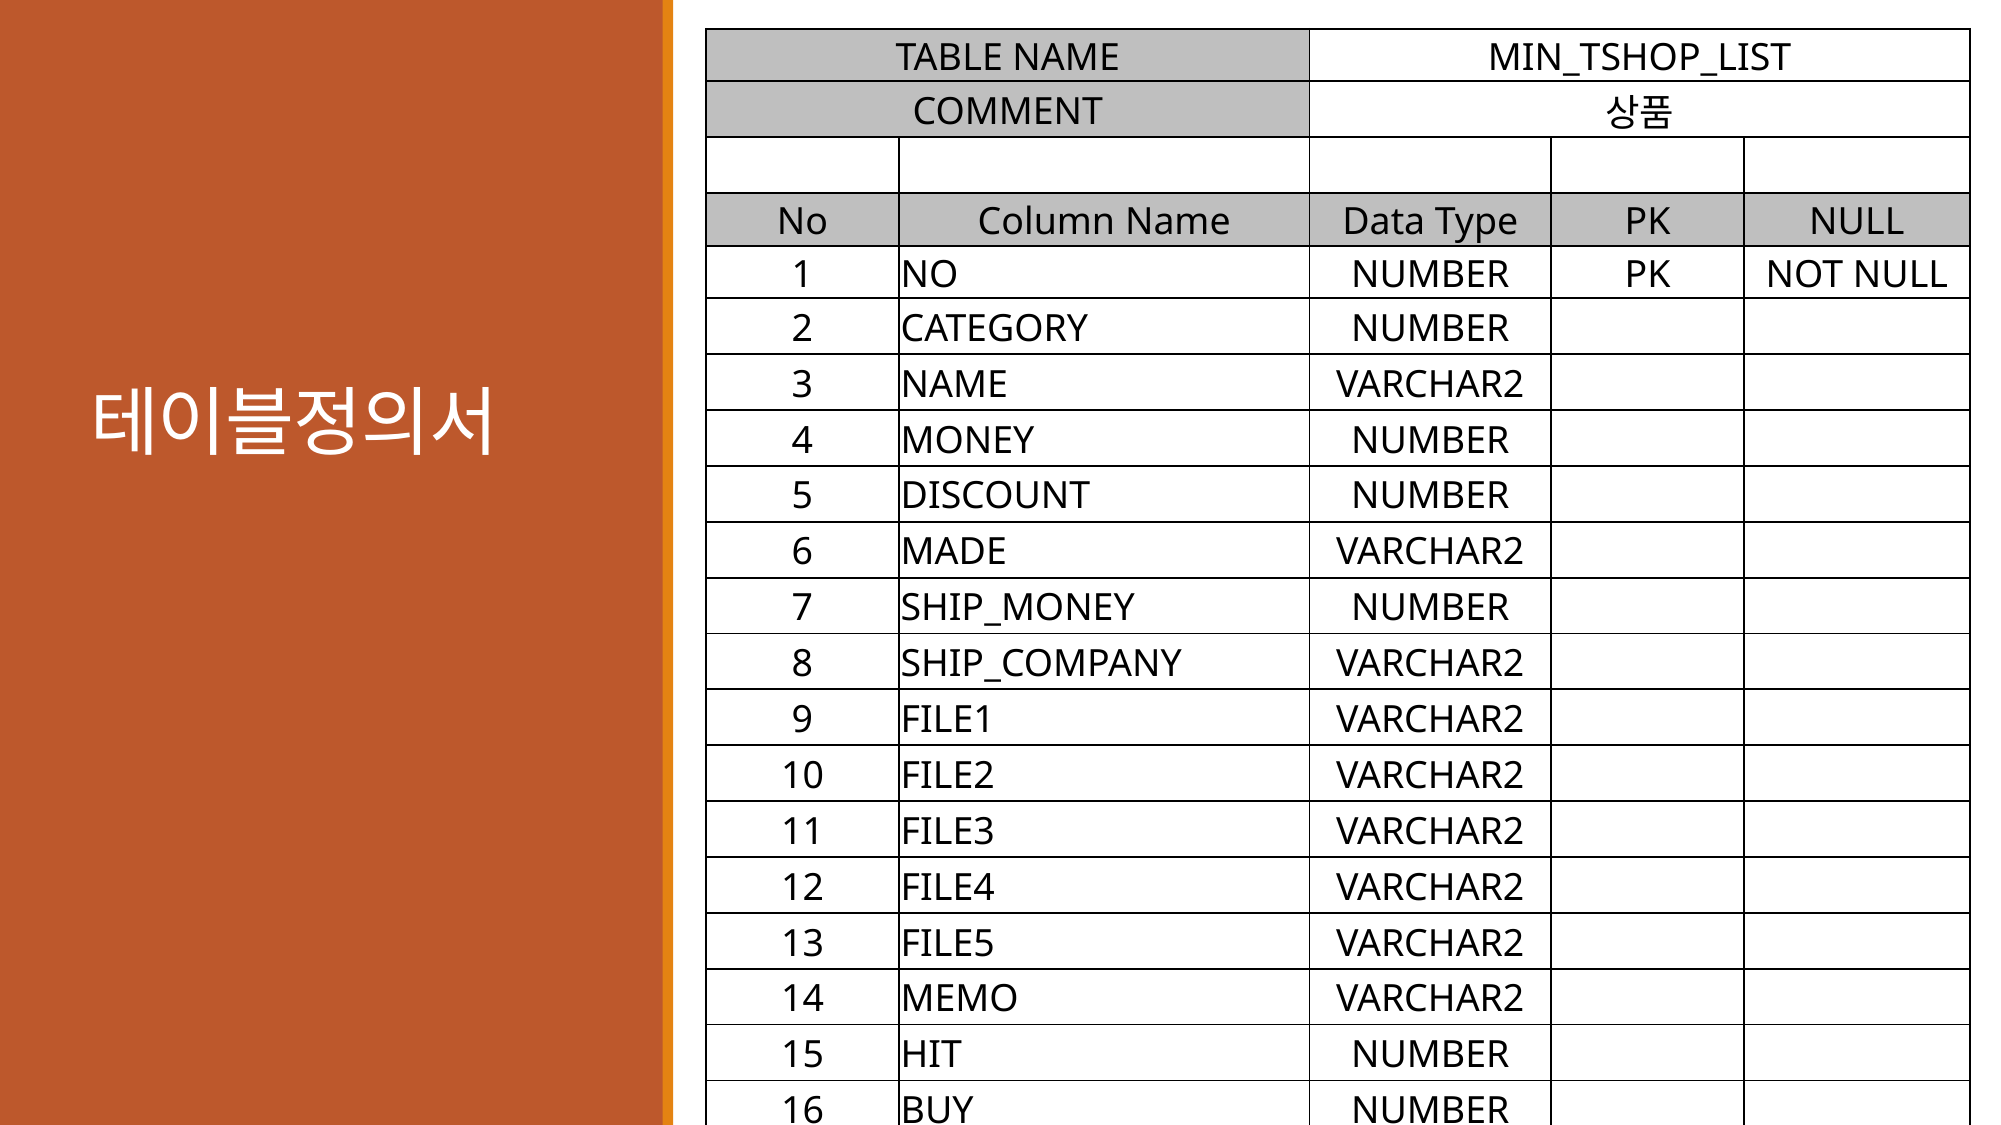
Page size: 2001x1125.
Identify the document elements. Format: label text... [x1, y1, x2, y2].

table_cell VARCHAR2 [1310, 355, 1550, 409]
table_cell SHIP_MONEY [900, 579, 1309, 633]
table_cell [1552, 634, 1743, 688]
table_cell 6 [707, 523, 898, 577]
table_cell [1745, 523, 1969, 577]
table_cell NOT NULL [1745, 247, 1969, 297]
table_cell [1552, 802, 1743, 856]
table_cell No [707, 194, 898, 245]
table_cell 14 [707, 970, 898, 1024]
table_cell HIT [900, 1025, 1309, 1080]
table_cell [1745, 138, 1969, 192]
table_cell FILE4 [900, 858, 1309, 912]
table_cell 13 [707, 914, 898, 968]
table_cell [1745, 858, 1969, 912]
table_cell 7 [707, 579, 898, 633]
table_cell NULL [1745, 194, 1969, 245]
table_cell VARCHAR2 [1310, 690, 1550, 744]
table_cell NUMBER [1310, 411, 1550, 465]
table_cell VARCHAR2 [1310, 970, 1550, 1024]
table_cell [1552, 523, 1743, 577]
table_cell VARCHAR2 [1310, 802, 1550, 856]
table_cell [1745, 467, 1969, 521]
table_cell 12 [707, 858, 898, 912]
table_cell NUMBER [1310, 299, 1550, 353]
table_cell [1745, 411, 1969, 465]
table_cell [900, 138, 1309, 192]
table_cell 2 [707, 299, 898, 353]
table_cell [1745, 746, 1969, 800]
table_cell 4 [707, 411, 898, 465]
table_cell CATEGORY [900, 299, 1309, 353]
table_cell [1552, 970, 1743, 1024]
table_cell [1745, 914, 1969, 968]
table_cell NUMBER [1310, 1025, 1550, 1080]
table_cell [1552, 690, 1743, 744]
table_cell VARCHAR2 [1310, 914, 1550, 968]
table_cell VARCHAR2 [1310, 858, 1550, 912]
table_cell NO [900, 247, 1309, 297]
table_cell Data Type [1310, 194, 1550, 245]
table_cell SHIP_COMPANY [900, 634, 1309, 688]
table_cell [1552, 299, 1743, 353]
title 테이블정의서 [75, 97, 600, 473]
table_cell NUMBER [1310, 1081, 1550, 1125]
table_cell [1552, 579, 1743, 633]
table_cell 10 [707, 746, 898, 800]
table_cell 1 [707, 247, 898, 297]
table_cell FILE2 [900, 746, 1309, 800]
table_cell [1745, 299, 1969, 353]
table_cell [1745, 355, 1969, 409]
table_cell [1552, 1025, 1743, 1080]
table_cell NUMBER [1310, 579, 1550, 633]
table_cell MONEY [900, 411, 1309, 465]
table_cell 8 [707, 634, 898, 688]
table_cell FILE3 [900, 802, 1309, 856]
table_cell COMMENT [707, 82, 1309, 136]
table_cell 11 [707, 802, 898, 856]
table_cell [1745, 690, 1969, 744]
table_cell 상품 [1310, 82, 1969, 136]
table_cell [1745, 579, 1969, 633]
table_cell [1745, 802, 1969, 856]
table_cell [1745, 970, 1969, 1024]
table_cell [1310, 138, 1550, 192]
table_cell [1552, 914, 1743, 968]
table_cell [1745, 1025, 1969, 1080]
table_cell 5 [707, 467, 898, 521]
table_cell [1745, 1081, 1969, 1125]
table_cell VARCHAR2 [1310, 746, 1550, 800]
table_cell [1552, 746, 1743, 800]
table_cell BUY [900, 1081, 1309, 1125]
table_header TABLE NAME [707, 30, 1309, 80]
table_cell FILE1 [900, 690, 1309, 744]
table_cell VARCHAR2 [1310, 634, 1550, 688]
table_cell FILE5 [900, 914, 1309, 968]
table_cell 3 [707, 355, 898, 409]
table_cell [1552, 858, 1743, 912]
table_cell DISCOUNT [900, 467, 1309, 521]
table_cell NUMBER [1310, 467, 1550, 521]
table_cell [1552, 411, 1743, 465]
table_header MIN_TSHOP_LIST [1310, 30, 1969, 80]
table_cell [1552, 467, 1743, 521]
table_cell MEMO [900, 970, 1309, 1024]
table_cell VARCHAR2 [1310, 523, 1550, 577]
table_cell NAME [900, 355, 1309, 409]
table_cell [707, 138, 898, 192]
table_cell MADE [900, 523, 1309, 577]
table_cell 15 [707, 1025, 898, 1080]
table_cell 9 [707, 690, 898, 744]
table_cell [1745, 634, 1969, 688]
table_cell PK [1552, 247, 1743, 297]
table_cell NUMBER [1310, 247, 1550, 297]
table_cell [1552, 138, 1743, 192]
table_cell [1552, 355, 1743, 409]
table_cell PK [1552, 194, 1743, 245]
table_cell [1552, 1081, 1743, 1125]
table_cell Column Name [900, 194, 1309, 245]
table_cell 16 [707, 1081, 898, 1125]
